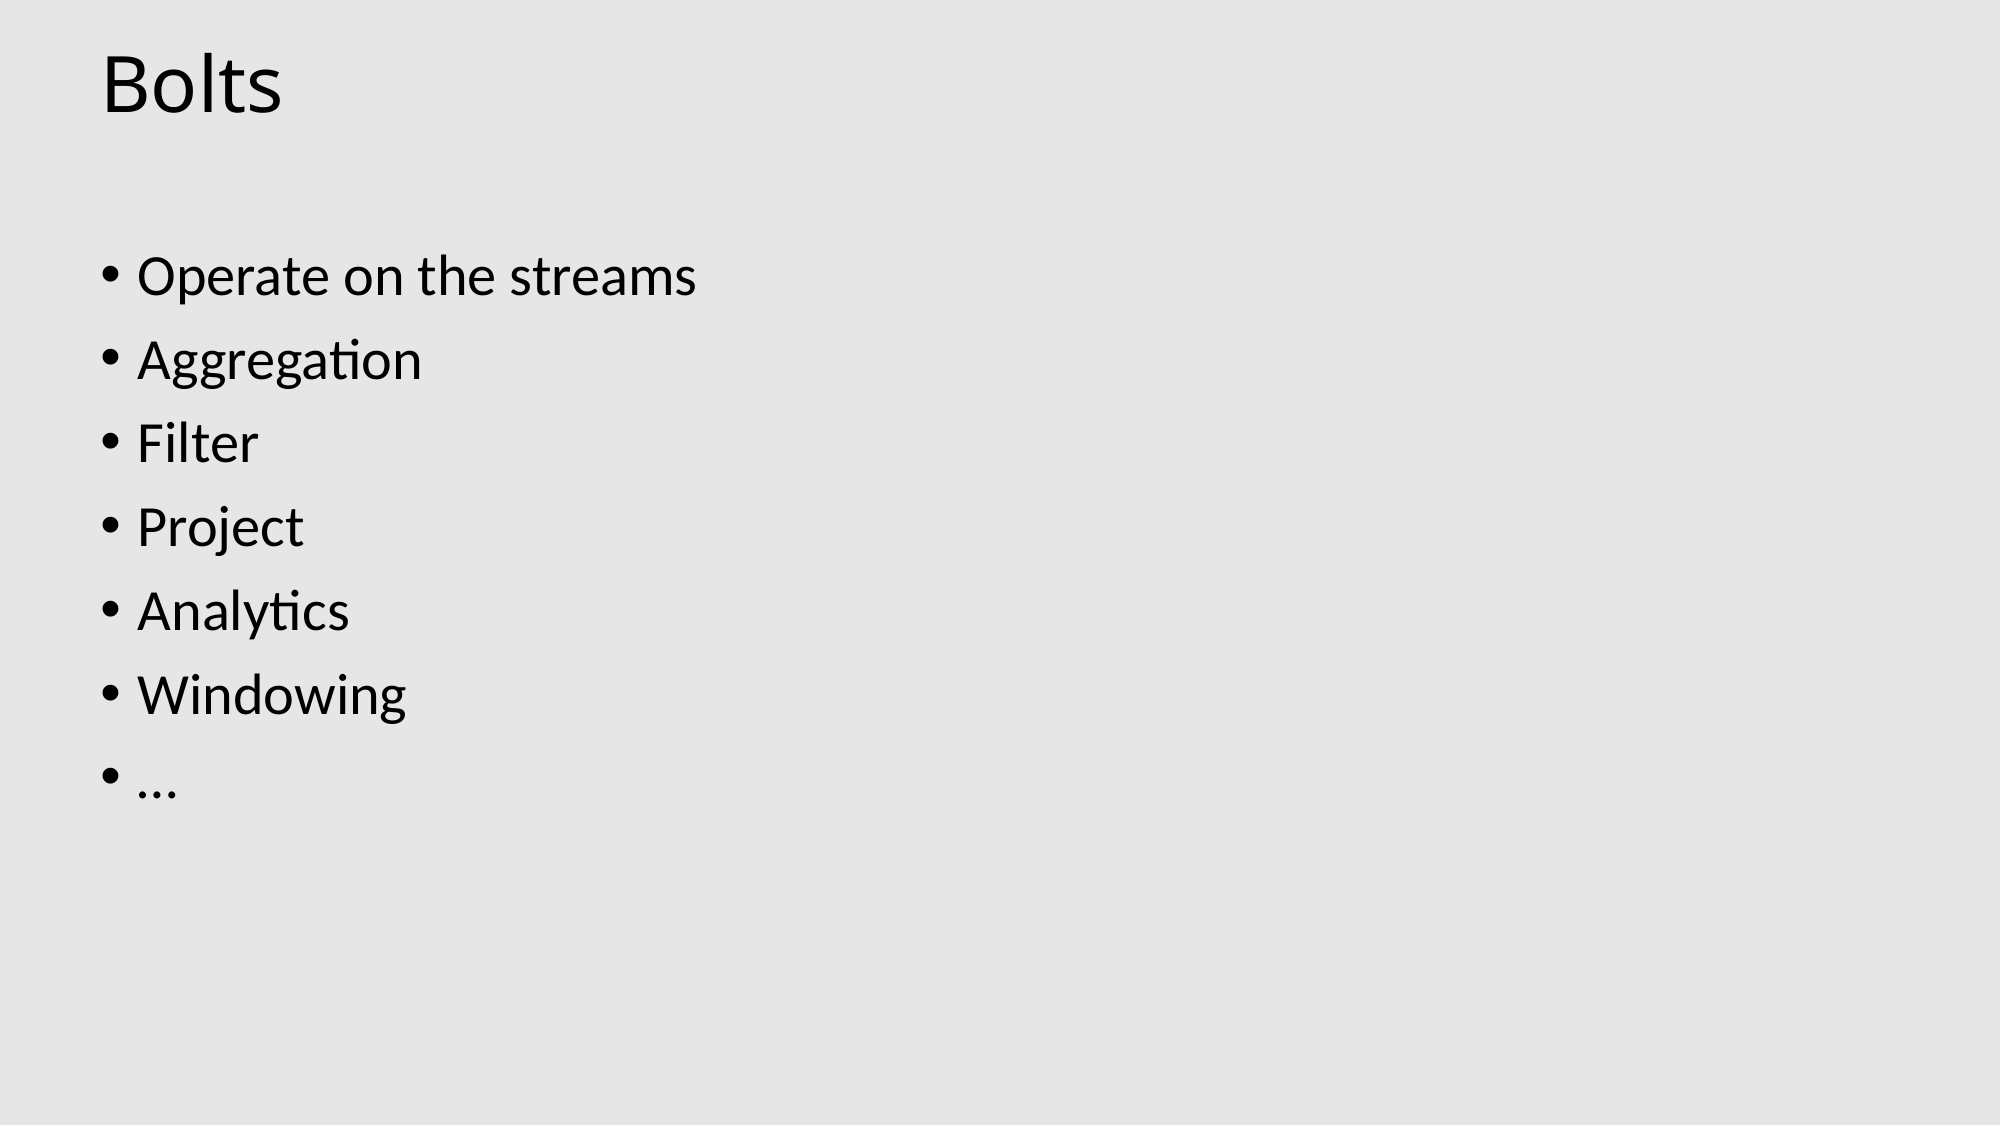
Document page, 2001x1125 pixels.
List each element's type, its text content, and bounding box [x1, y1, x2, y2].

title Bolts [85, 37, 1915, 138]
list Operate on the streams Aggregation Filter Project Analytics Windowing … [85, 237, 1915, 844]
